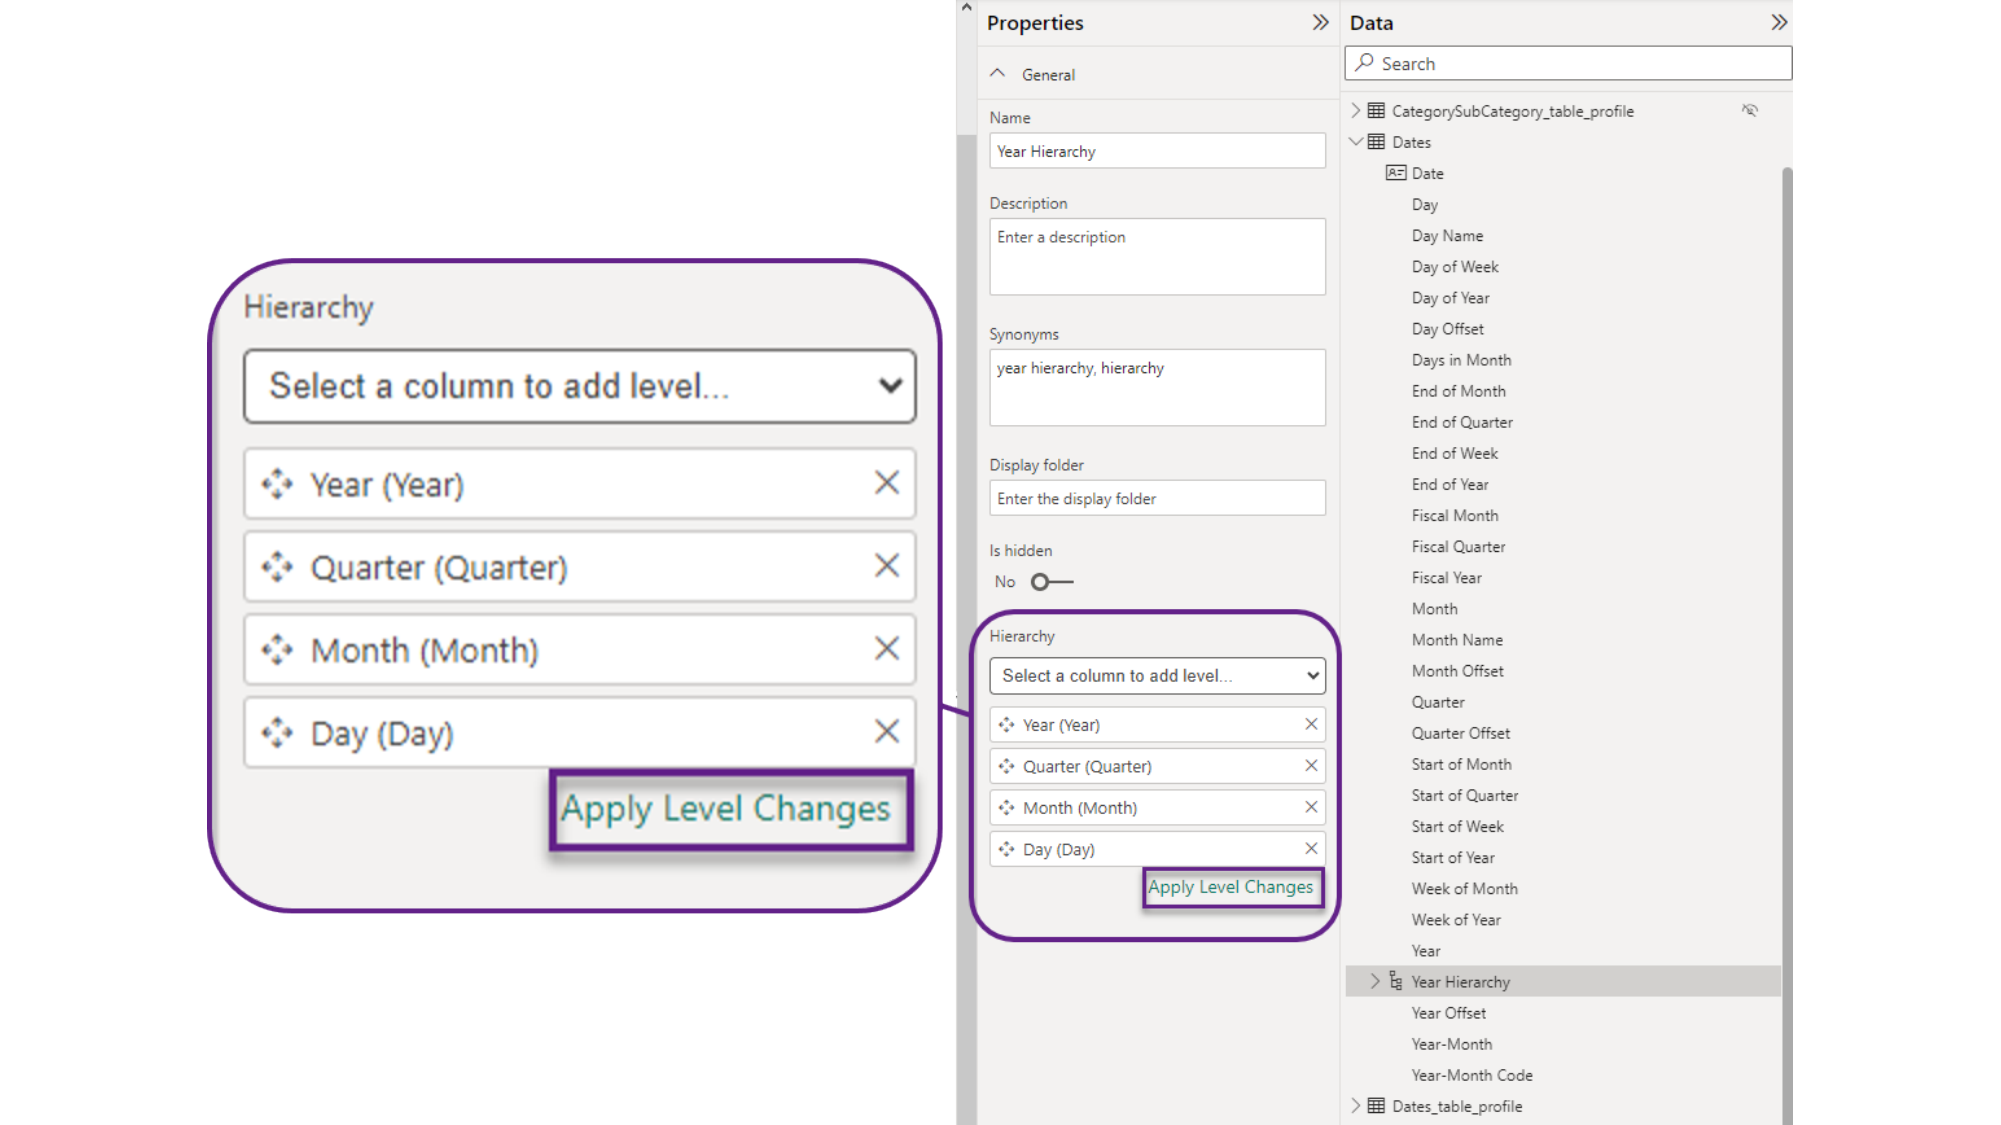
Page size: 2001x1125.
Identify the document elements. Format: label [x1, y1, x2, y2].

picture [207, 0, 1793, 1125]
